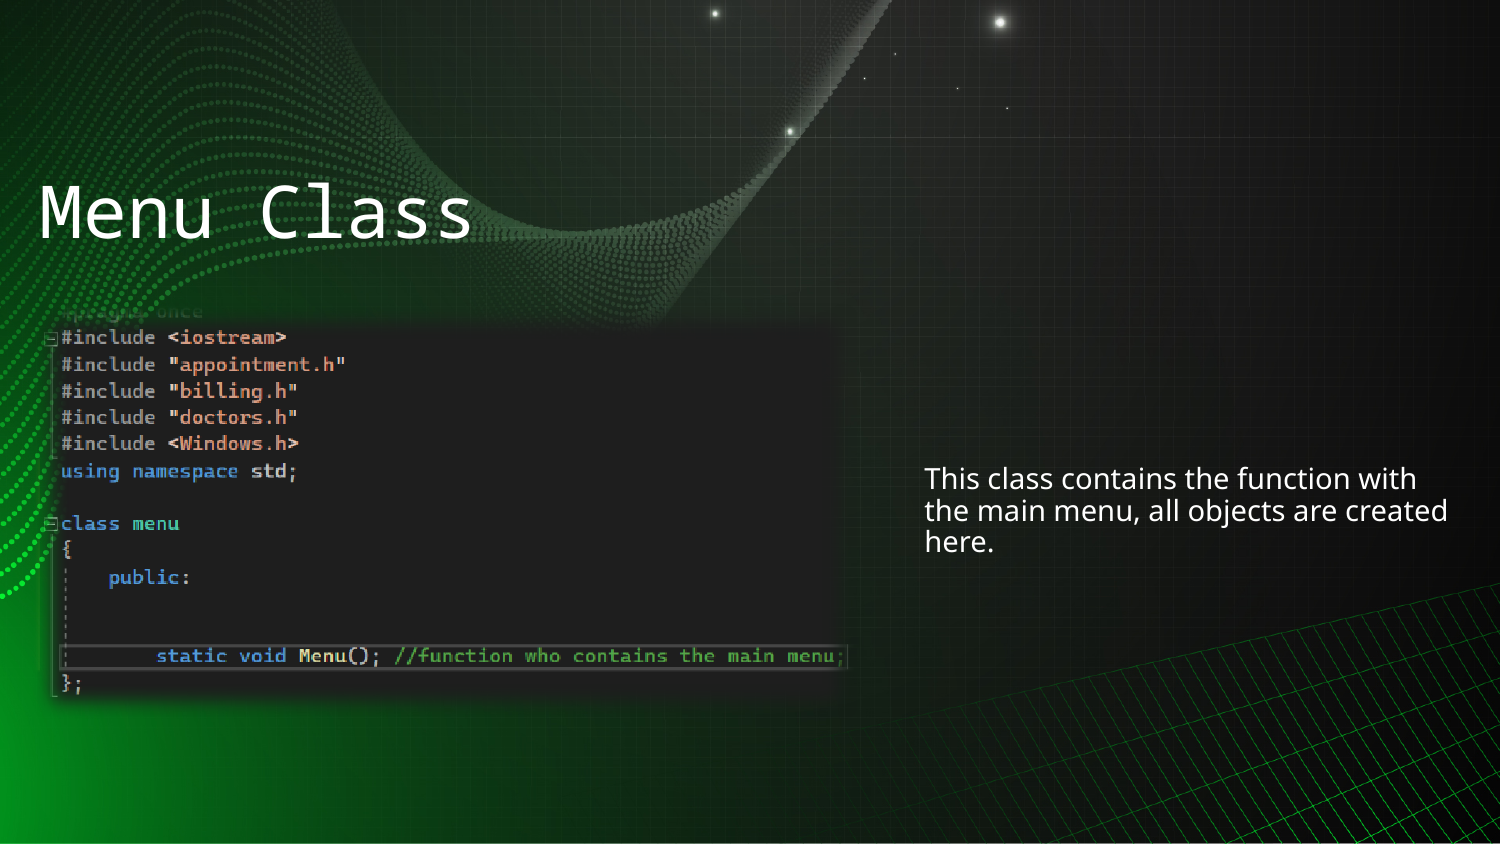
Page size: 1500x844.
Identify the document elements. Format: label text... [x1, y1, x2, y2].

picture [0, 0, 1500, 844]
list This class contains the function with the main menu, all objects are created here. [909, 303, 1475, 720]
title Menu Class [24, 105, 718, 325]
